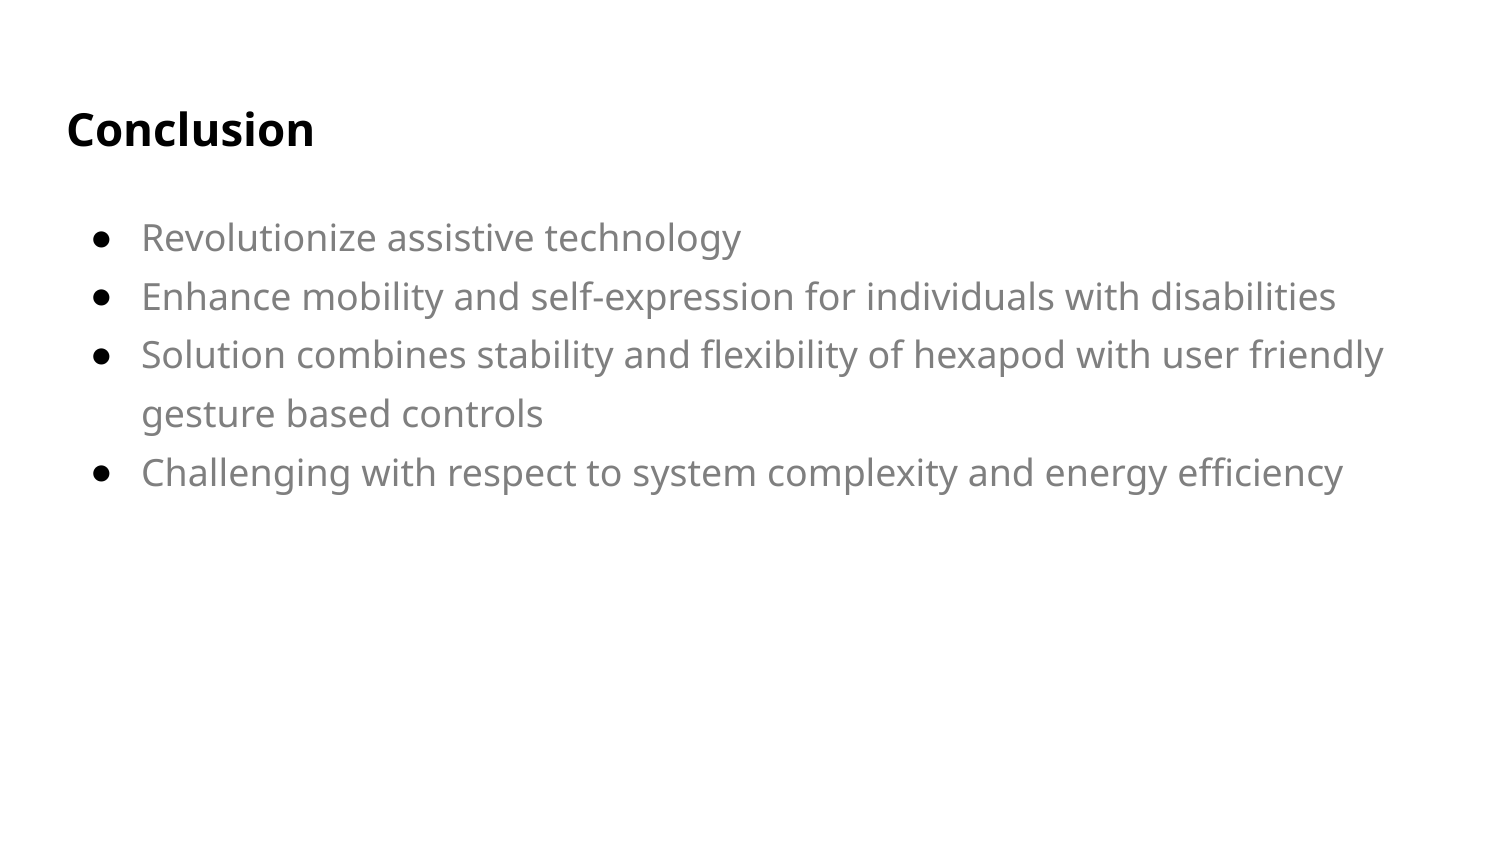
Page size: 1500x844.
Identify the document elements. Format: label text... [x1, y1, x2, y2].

list Revolutionize assistive technology Enhance mobility and self-expression for individuals with disabilities Solution combines stability and flexibility of hexapod with user friendly gesture based controls Challenging with respect to system complexity and energy efficiency [51, 189, 1449, 750]
title Conclusion [51, 72, 1449, 176]
